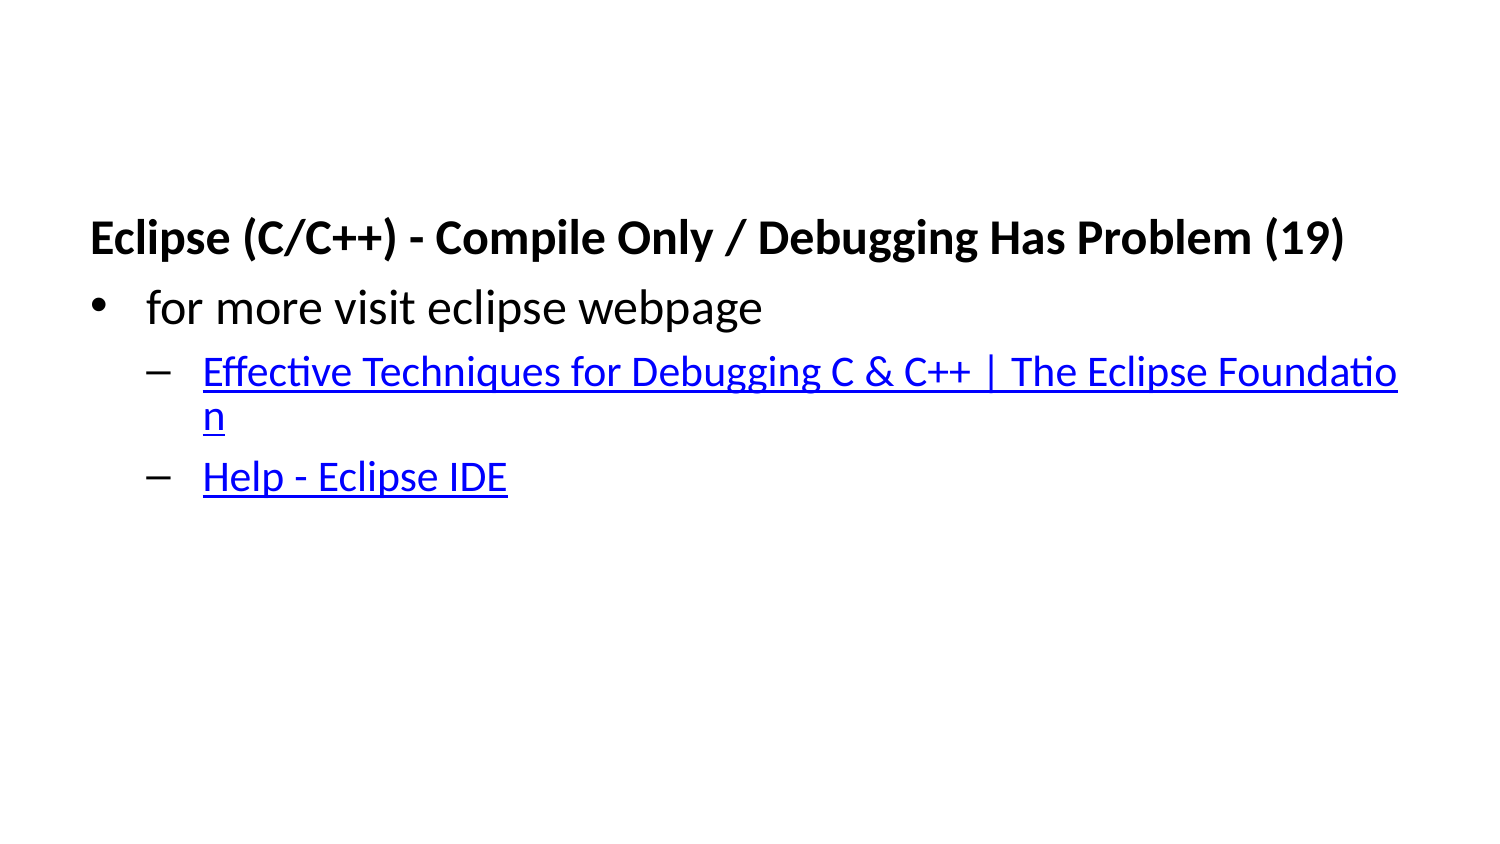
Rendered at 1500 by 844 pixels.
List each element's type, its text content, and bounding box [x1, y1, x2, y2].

list Eclipse (C/C++) - Compile Only / Debugging Has Problem (19) for more visit eclipse webpage Effective Techniques for Debugging C & C++ | The Eclipse Foundation Help - Eclipse IDE [75, 196, 1425, 754]
